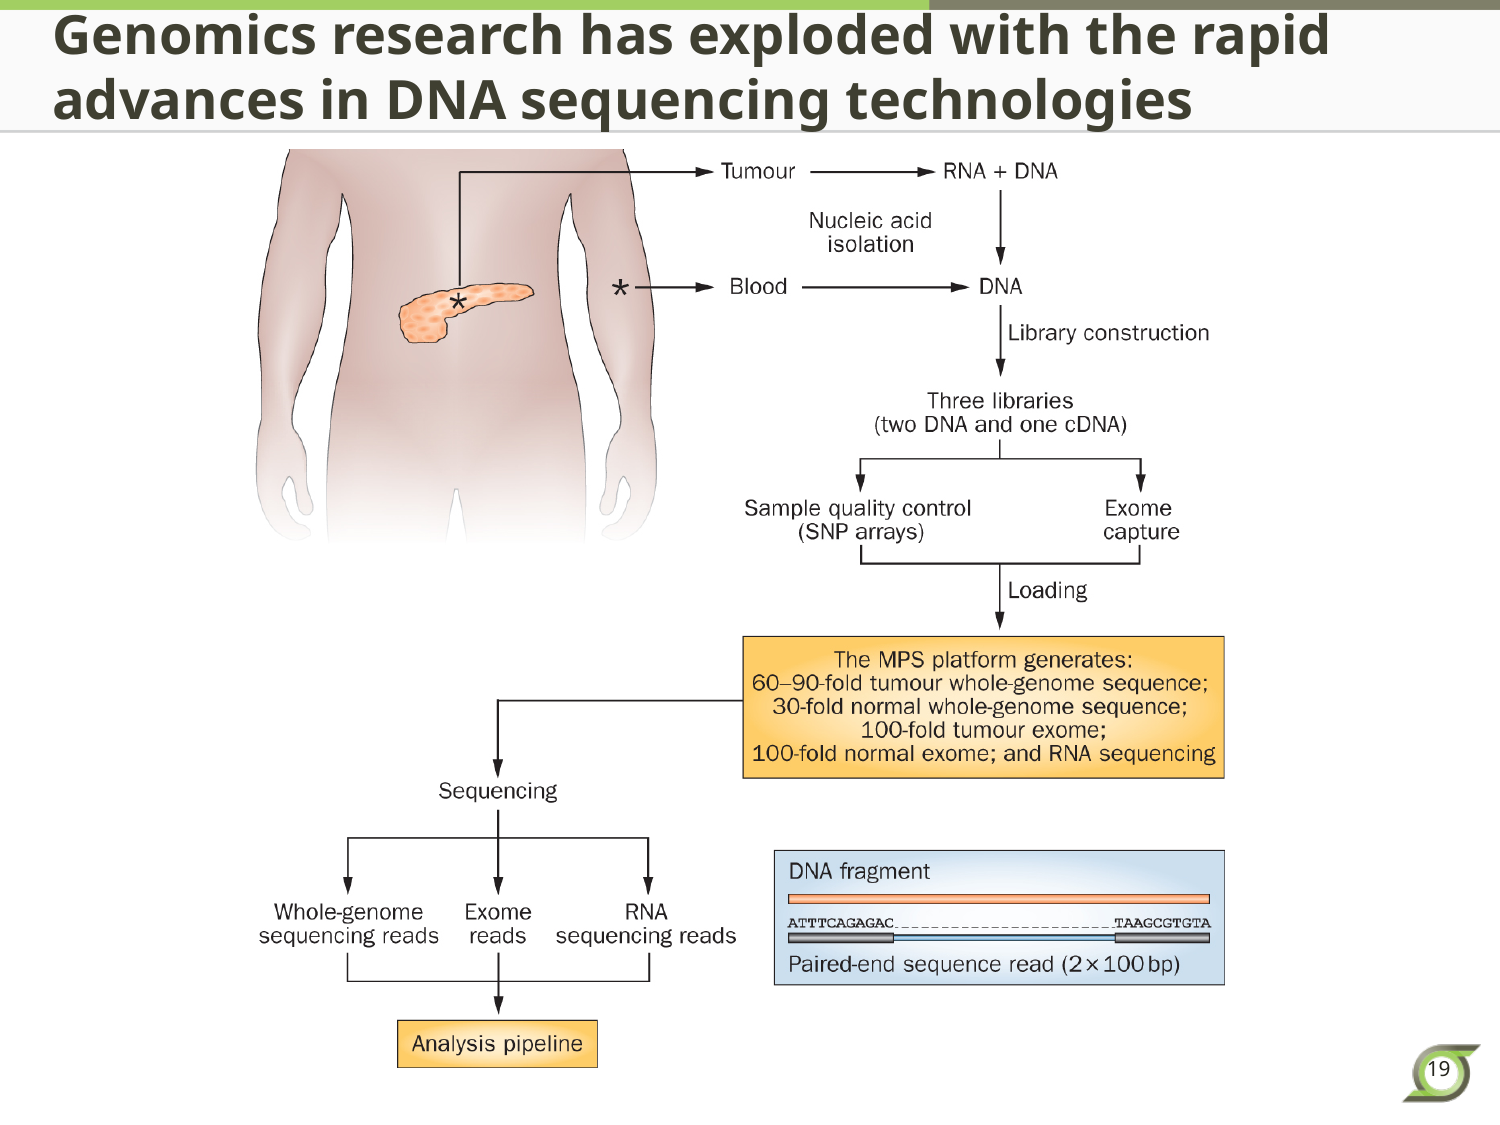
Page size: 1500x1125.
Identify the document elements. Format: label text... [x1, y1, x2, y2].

title Genomics research has exploded with the rapid advances in DNA sequencing technologies [37, 18, 1454, 112]
picture [212, 149, 1226, 1069]
